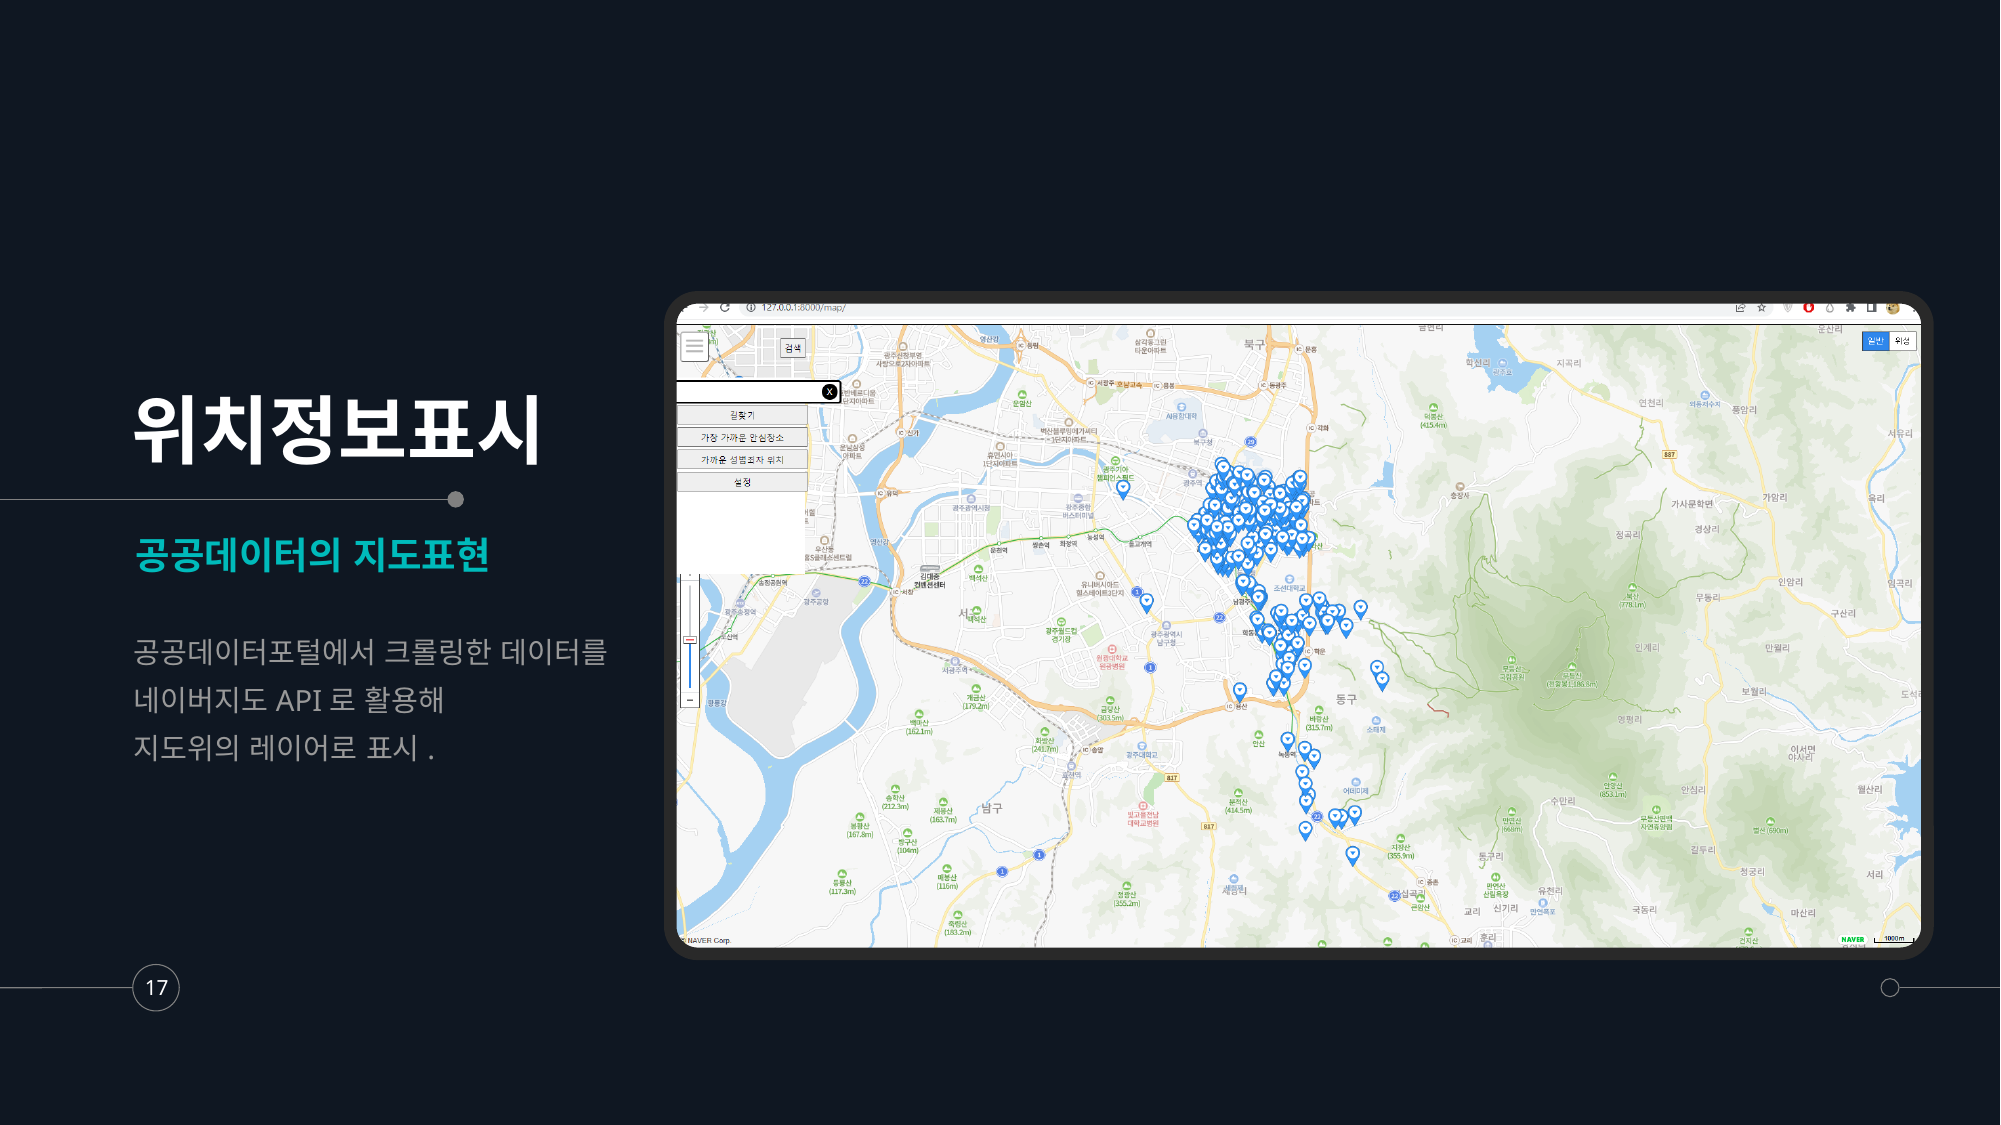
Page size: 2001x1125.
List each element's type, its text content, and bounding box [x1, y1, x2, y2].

picture [670, 297, 1928, 954]
list 공공데이터포털에서 크롤링한 데이터를 네이버지도API로 활용해 지도위의 레이어로 표시. [133, 634, 664, 853]
title 위치정보표시 [131, 342, 664, 475]
list 공공데이터의 지도표현 [135, 532, 664, 626]
slide_number 17 [127, 964, 186, 1014]
